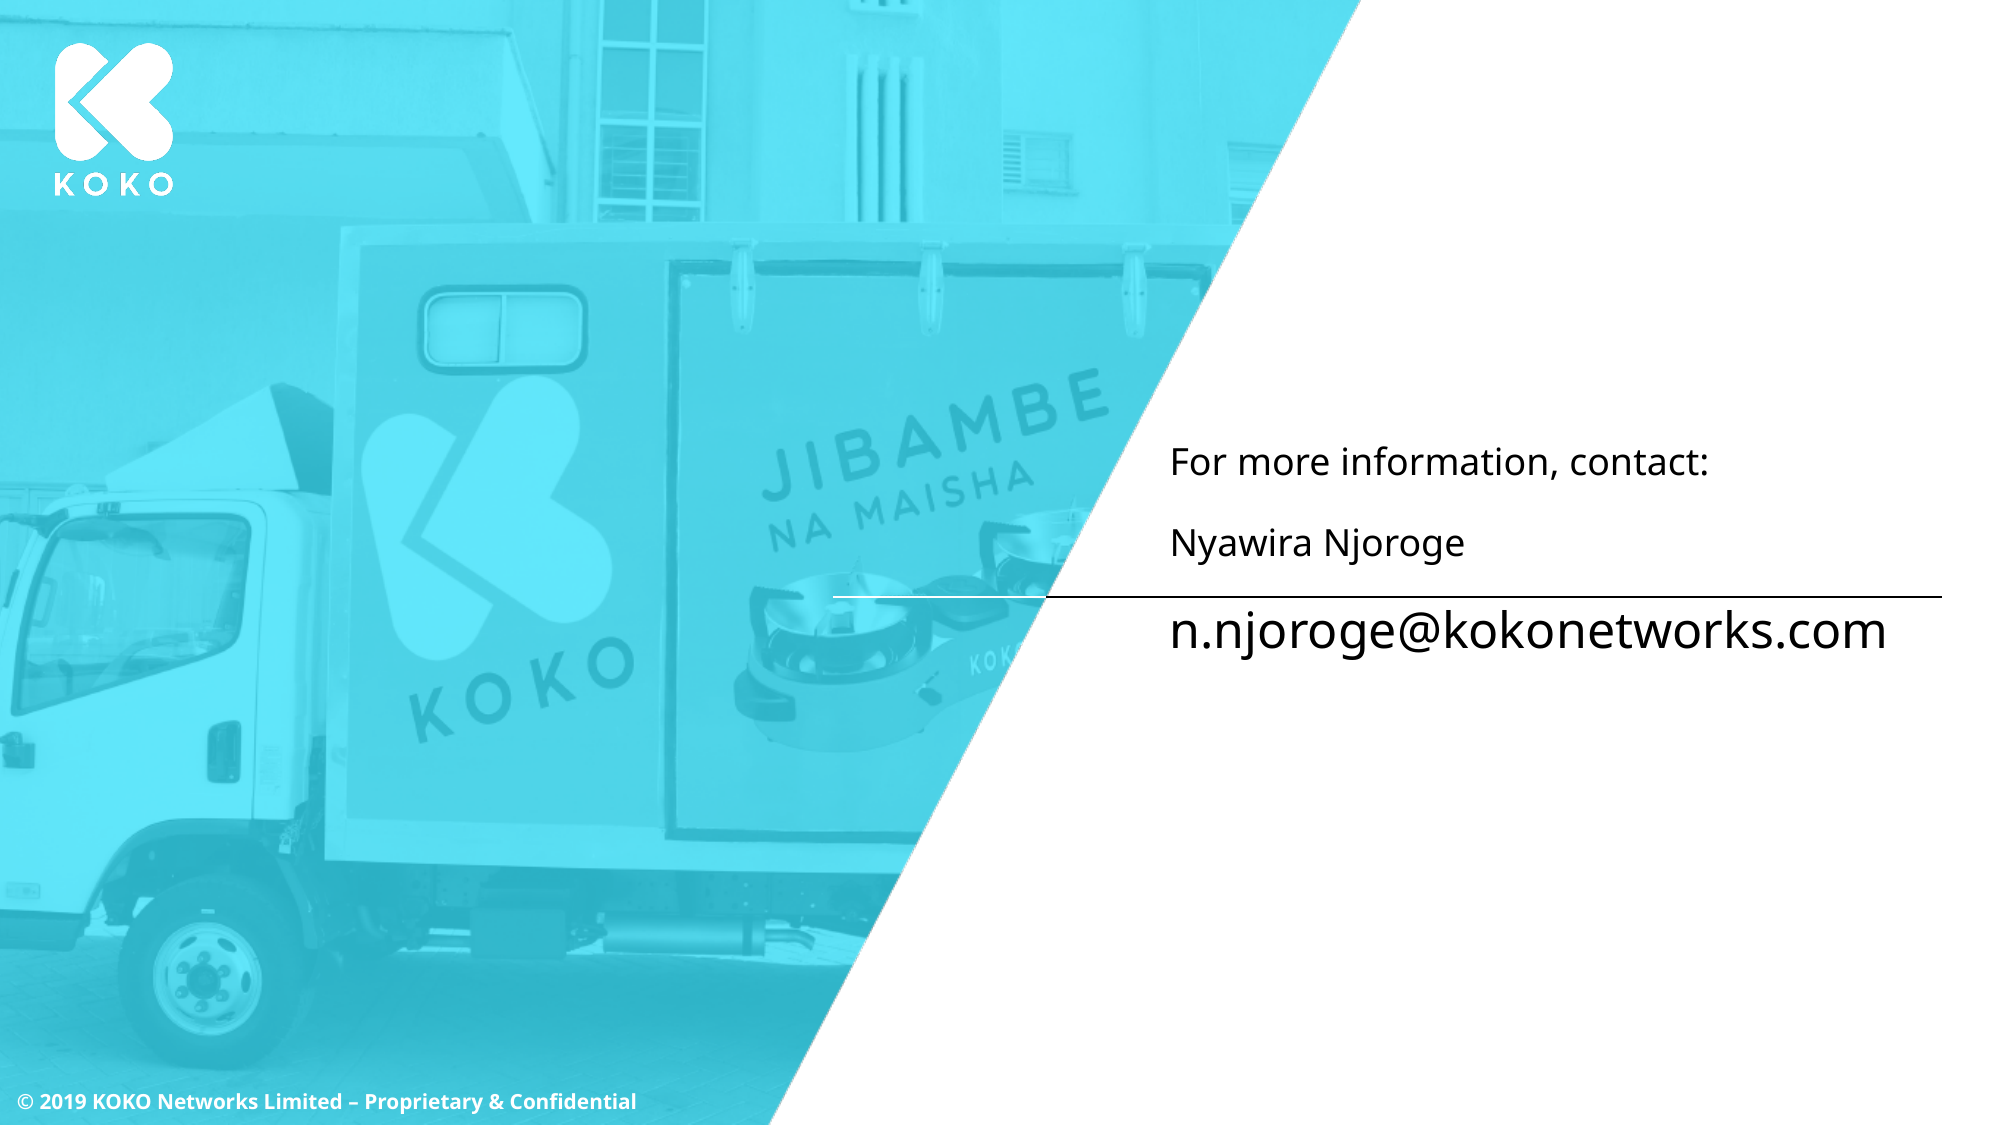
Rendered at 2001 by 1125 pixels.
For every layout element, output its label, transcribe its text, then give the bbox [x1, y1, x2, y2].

subtitle For more information, contact: Nyawira Njoroge n.njoroge@kokonetworks.com [1154, 375, 2000, 727]
picture [0, 0, 2000, 1125]
